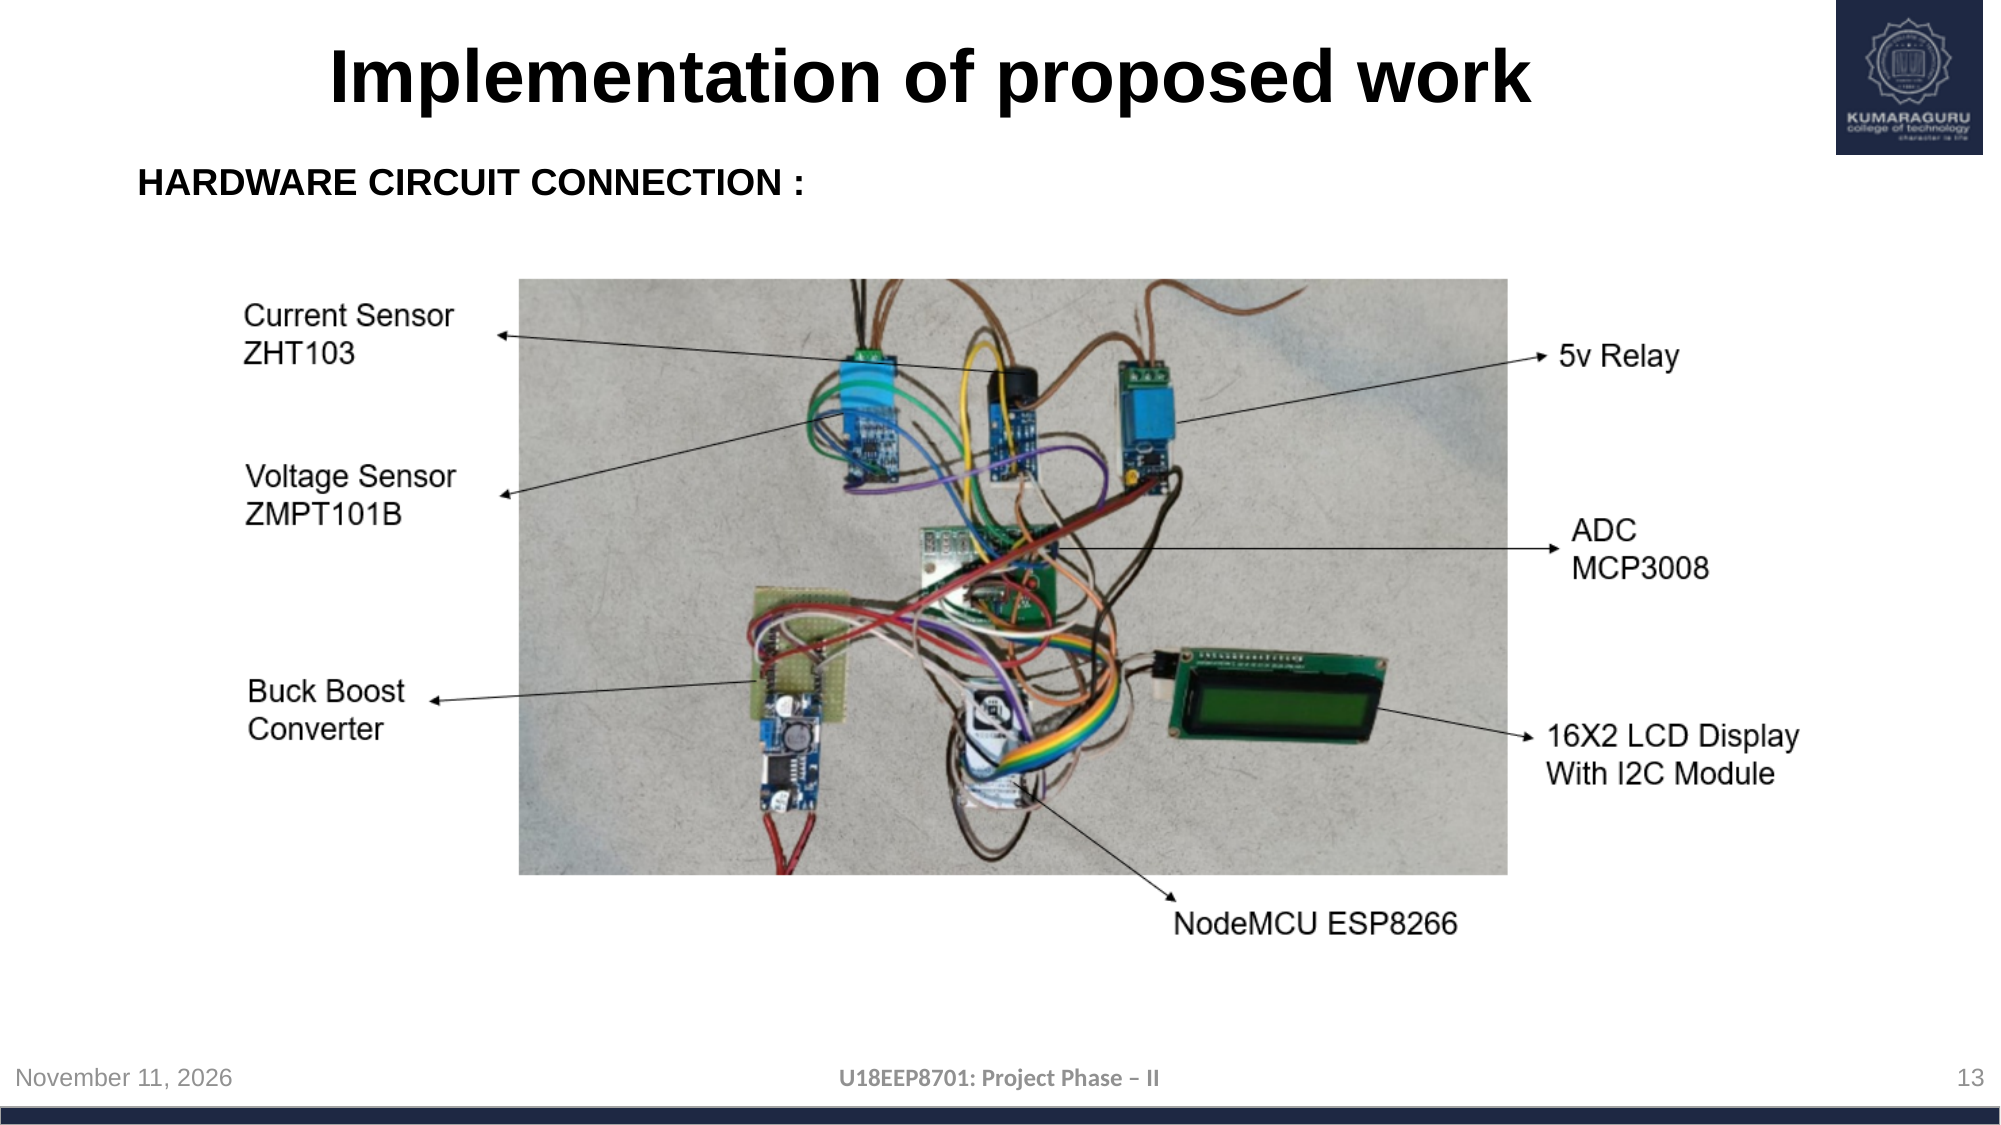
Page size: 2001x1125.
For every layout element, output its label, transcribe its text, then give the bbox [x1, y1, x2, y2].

picture [197, 243, 1803, 955]
title Implementation of proposed work [0, 5, 1863, 152]
footer U18EEP8701: Project Phase – II [0, 1045, 2000, 1107]
picture [1836, 0, 1983, 155]
text_box HARDWARE CIRCUIT CONNECTION : [122, 150, 1028, 210]
slide_number 13 [1890, 1046, 2000, 1107]
